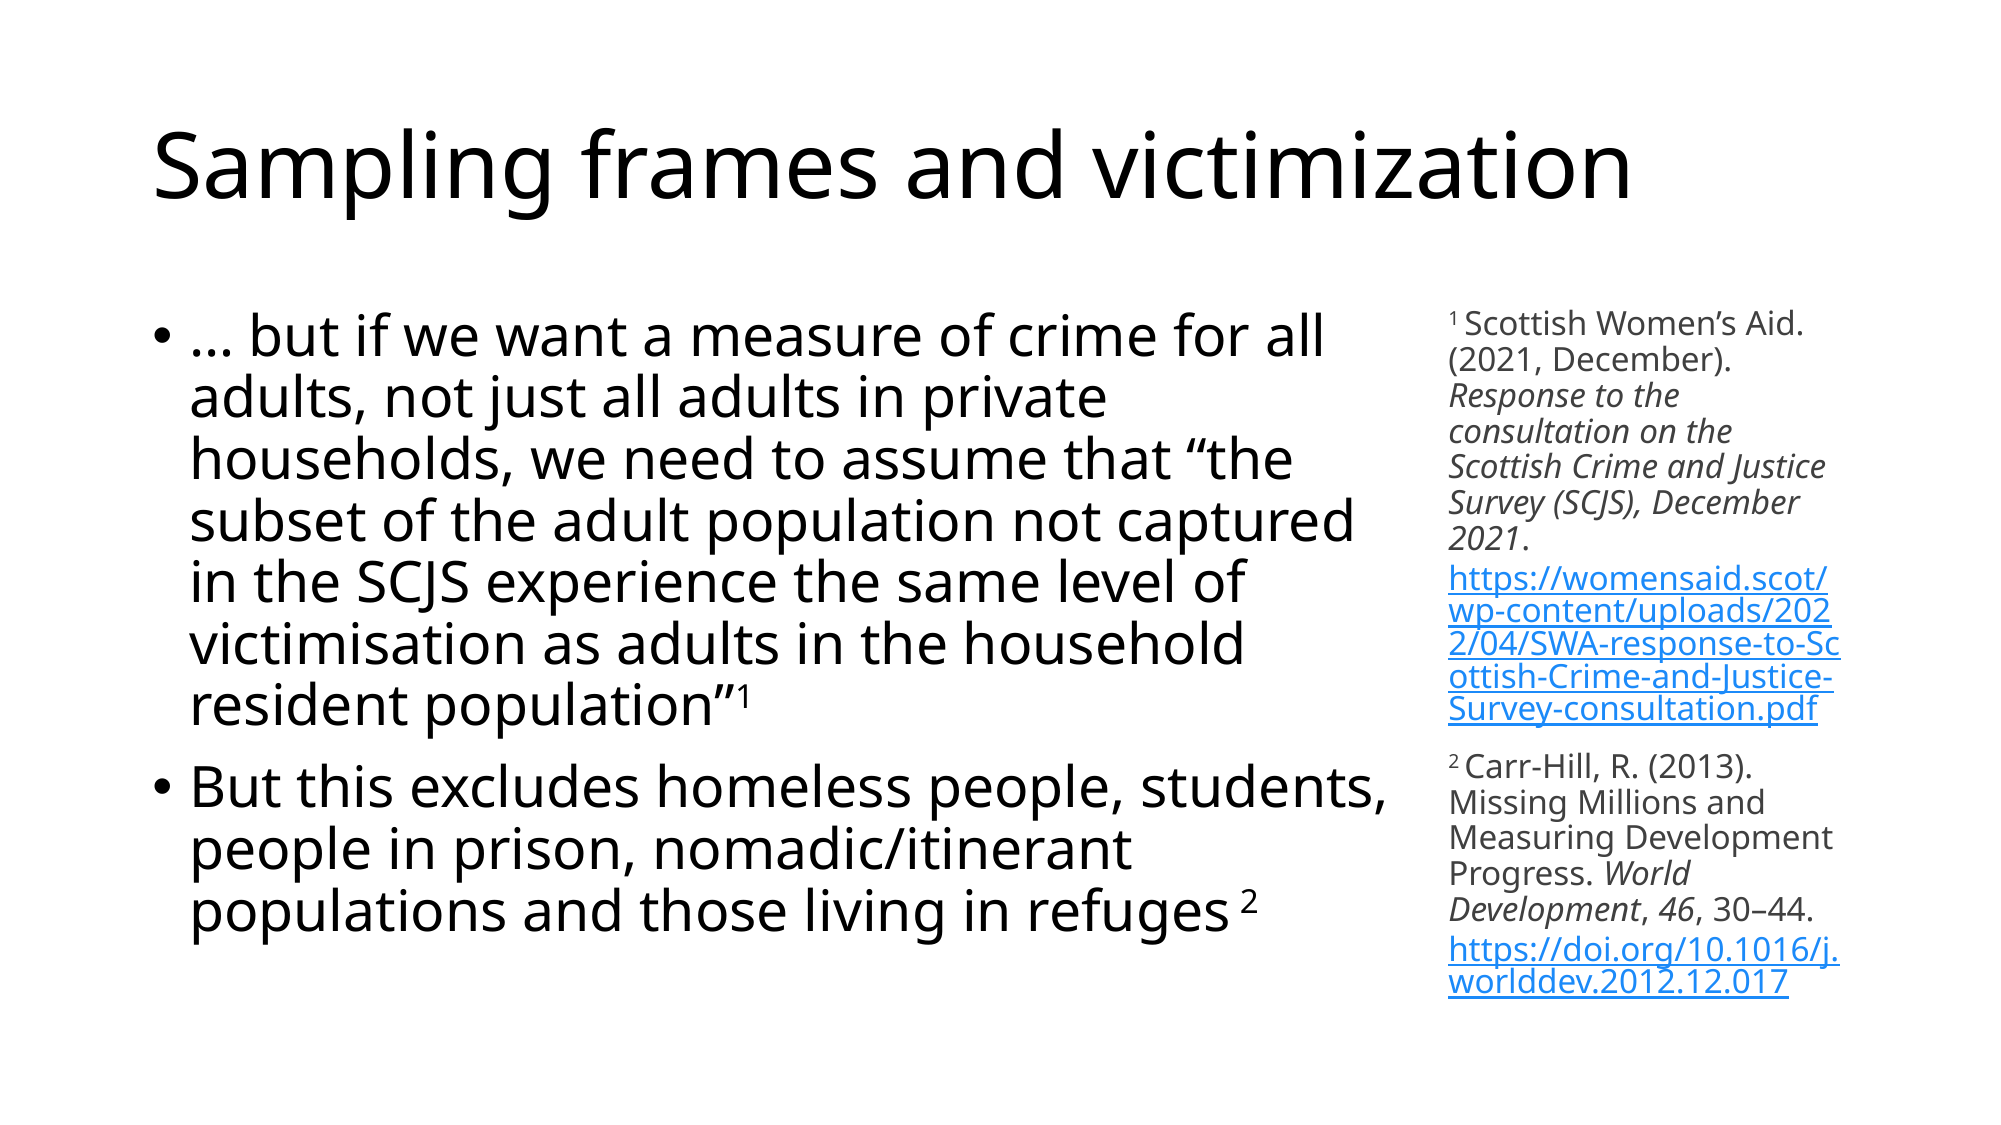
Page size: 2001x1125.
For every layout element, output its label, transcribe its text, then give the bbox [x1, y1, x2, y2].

list 1 Scottish Women’s Aid. (2021, December). Response to the consultation on the Scottish Crime and Justice Survey (SCJS), December 2021. https://womensaid.scot/wp-content/uploads/2022/04/SWA-response-to-Scottish-Crime-and-Justice-Survey-consultation.pdf 2 Carr-Hill, R. (2013). Missing Millions and Measuring Development Progress. World Development, 46, 30–44. https://doi.org/10.1016/j.worlddev.2012.12.017 [1433, 299, 1863, 1014]
title Sampling frames and victimization [137, 59, 1863, 278]
list … but if we want a measure of crime for all adults, not just all adults in private households, we need to assume that “the subset of the adult population not captured in the SCJS experience the same level of victimisation as adults in the household resident population”1 But this excludes homeless people, students, people in prison, nomadic/itinerant populations and those living in refuges 2 [137, 299, 1413, 1014]
